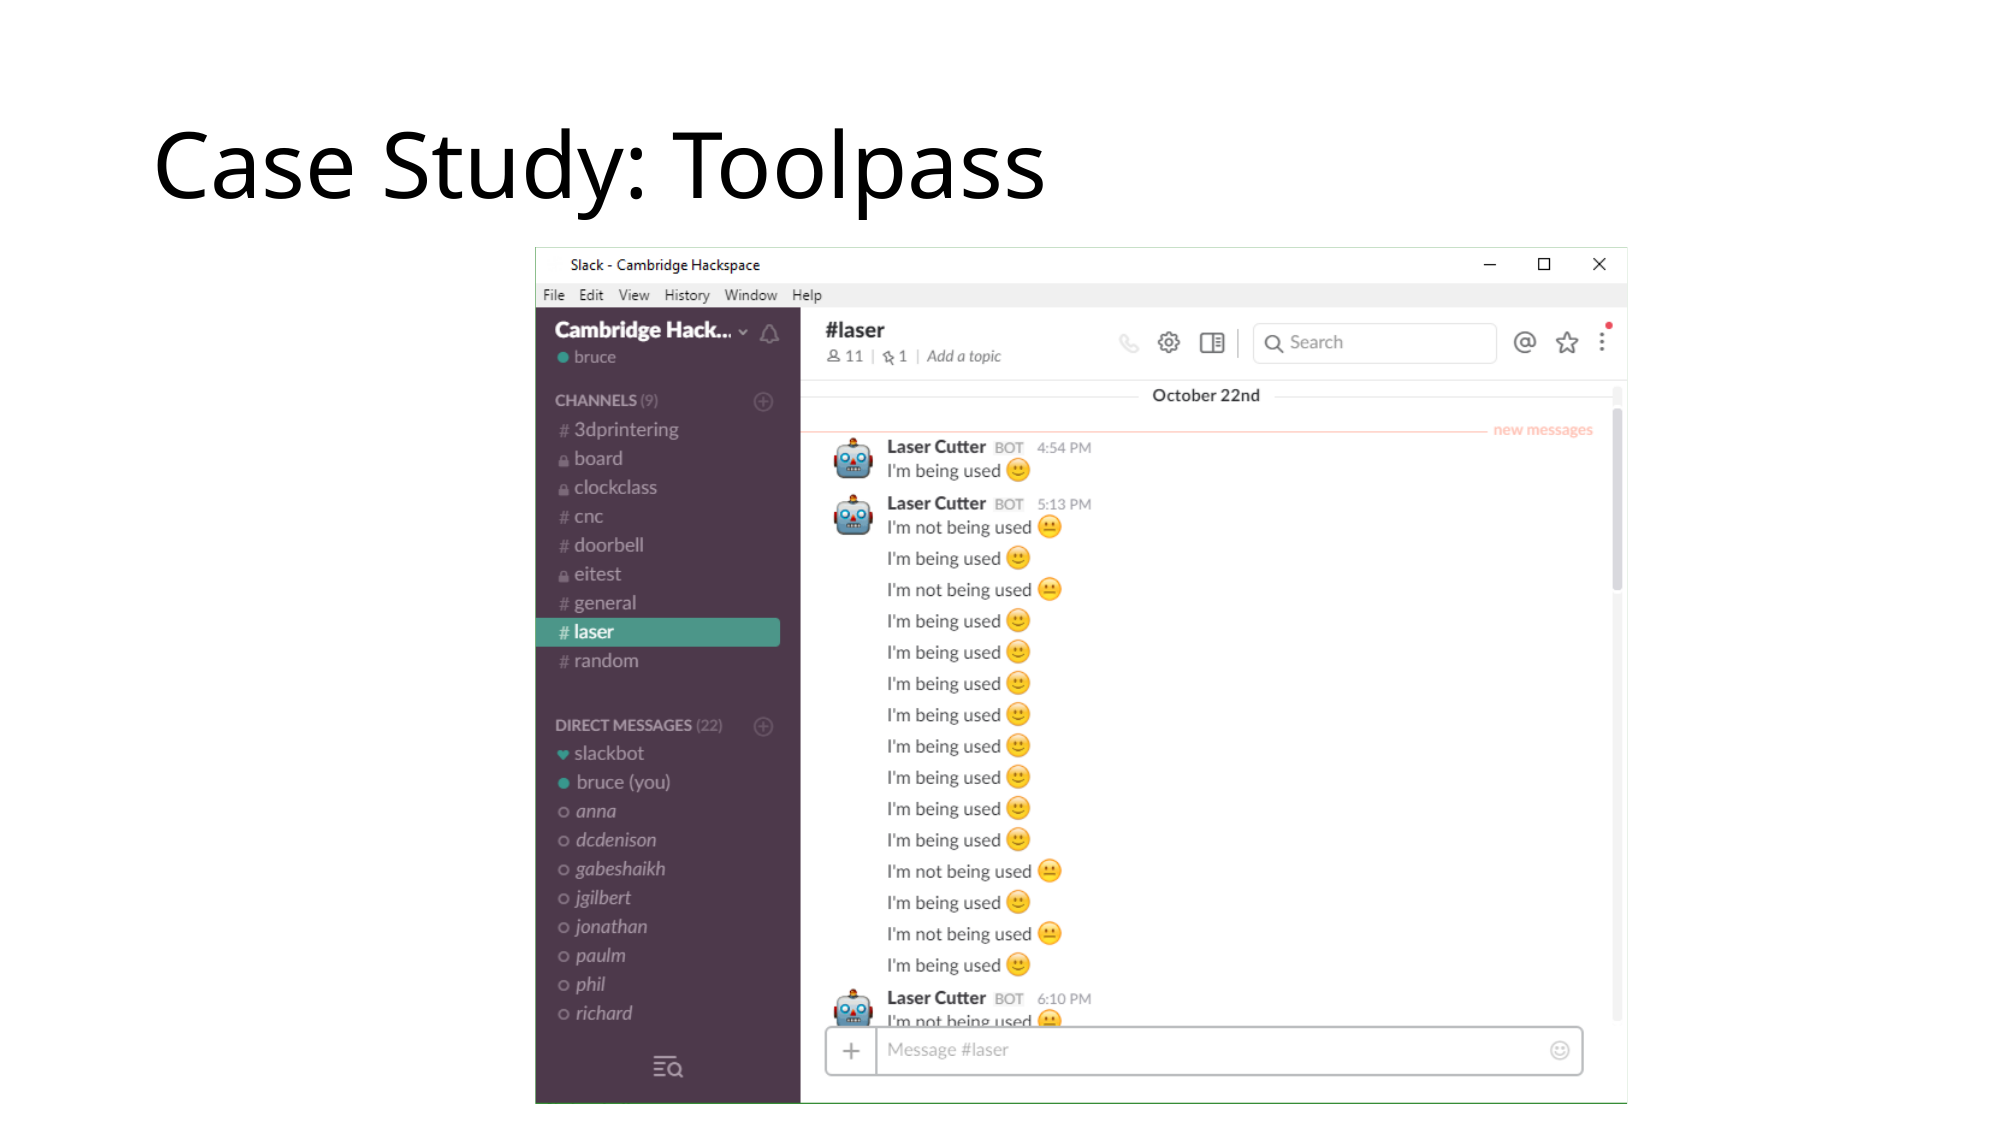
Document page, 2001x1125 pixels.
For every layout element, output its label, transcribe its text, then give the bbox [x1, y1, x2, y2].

picture [535, 247, 1628, 1104]
title Case Study: Toolpass [137, 59, 1863, 278]
